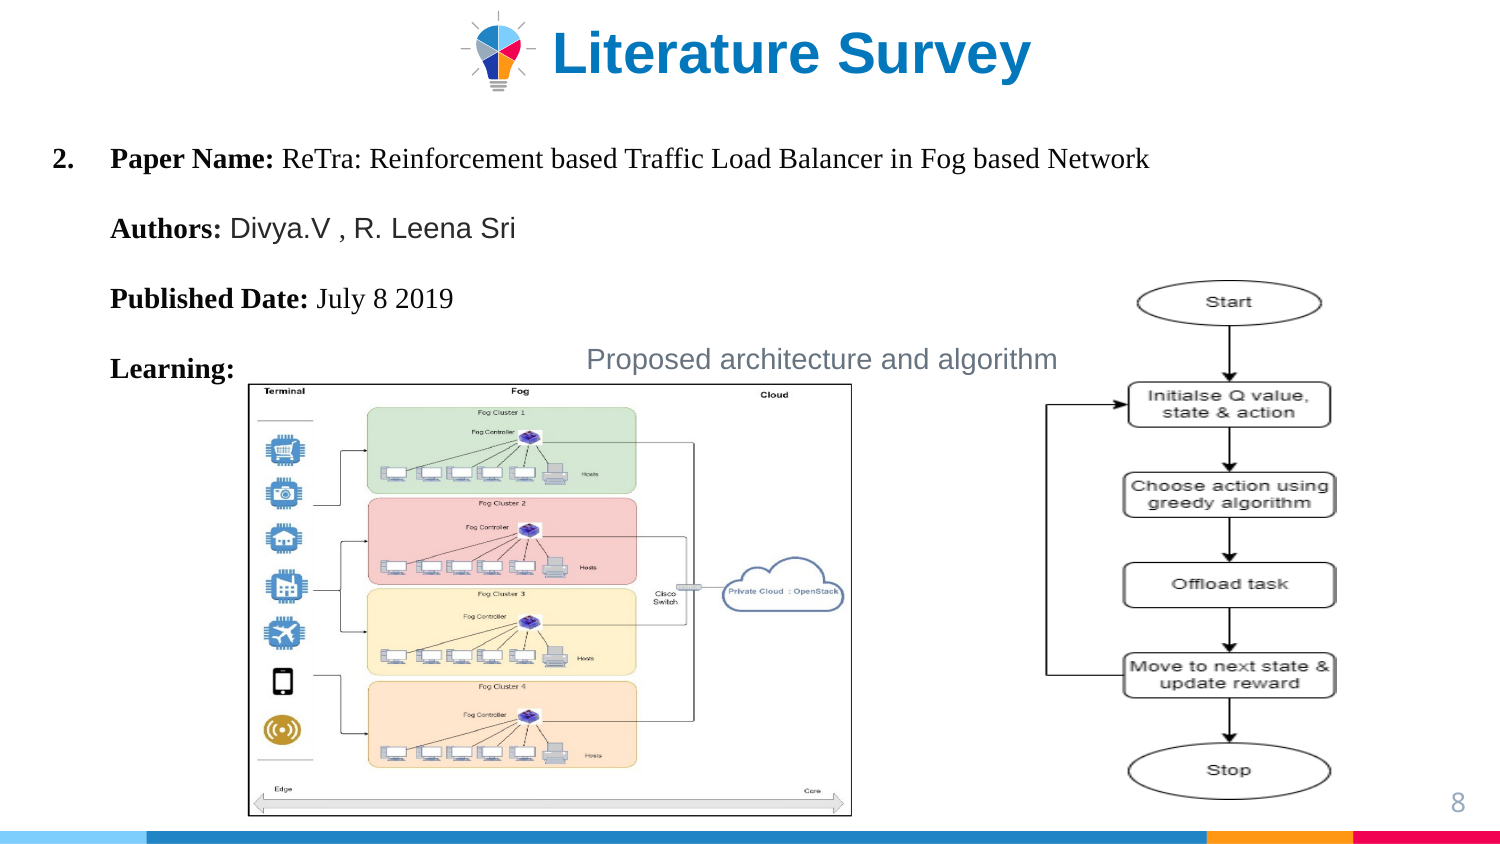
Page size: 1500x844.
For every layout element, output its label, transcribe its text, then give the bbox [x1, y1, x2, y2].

slide_number 8 [1390, 769, 1482, 823]
text_box 2. Paper Name: ReTra: Reinforcement based Traffic Load Balancer in Fog based Network Authors: Divya.V , R. Leena Sri Published Date: July 8 2019 Learning: [37, 131, 1463, 427]
text_box Proposed architecture and algorithm [571, 333, 1027, 384]
picture [241, 382, 854, 819]
picture [1033, 280, 1337, 800]
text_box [460, 10, 537, 92]
text_box Literature Survey [537, 7, 1288, 93]
